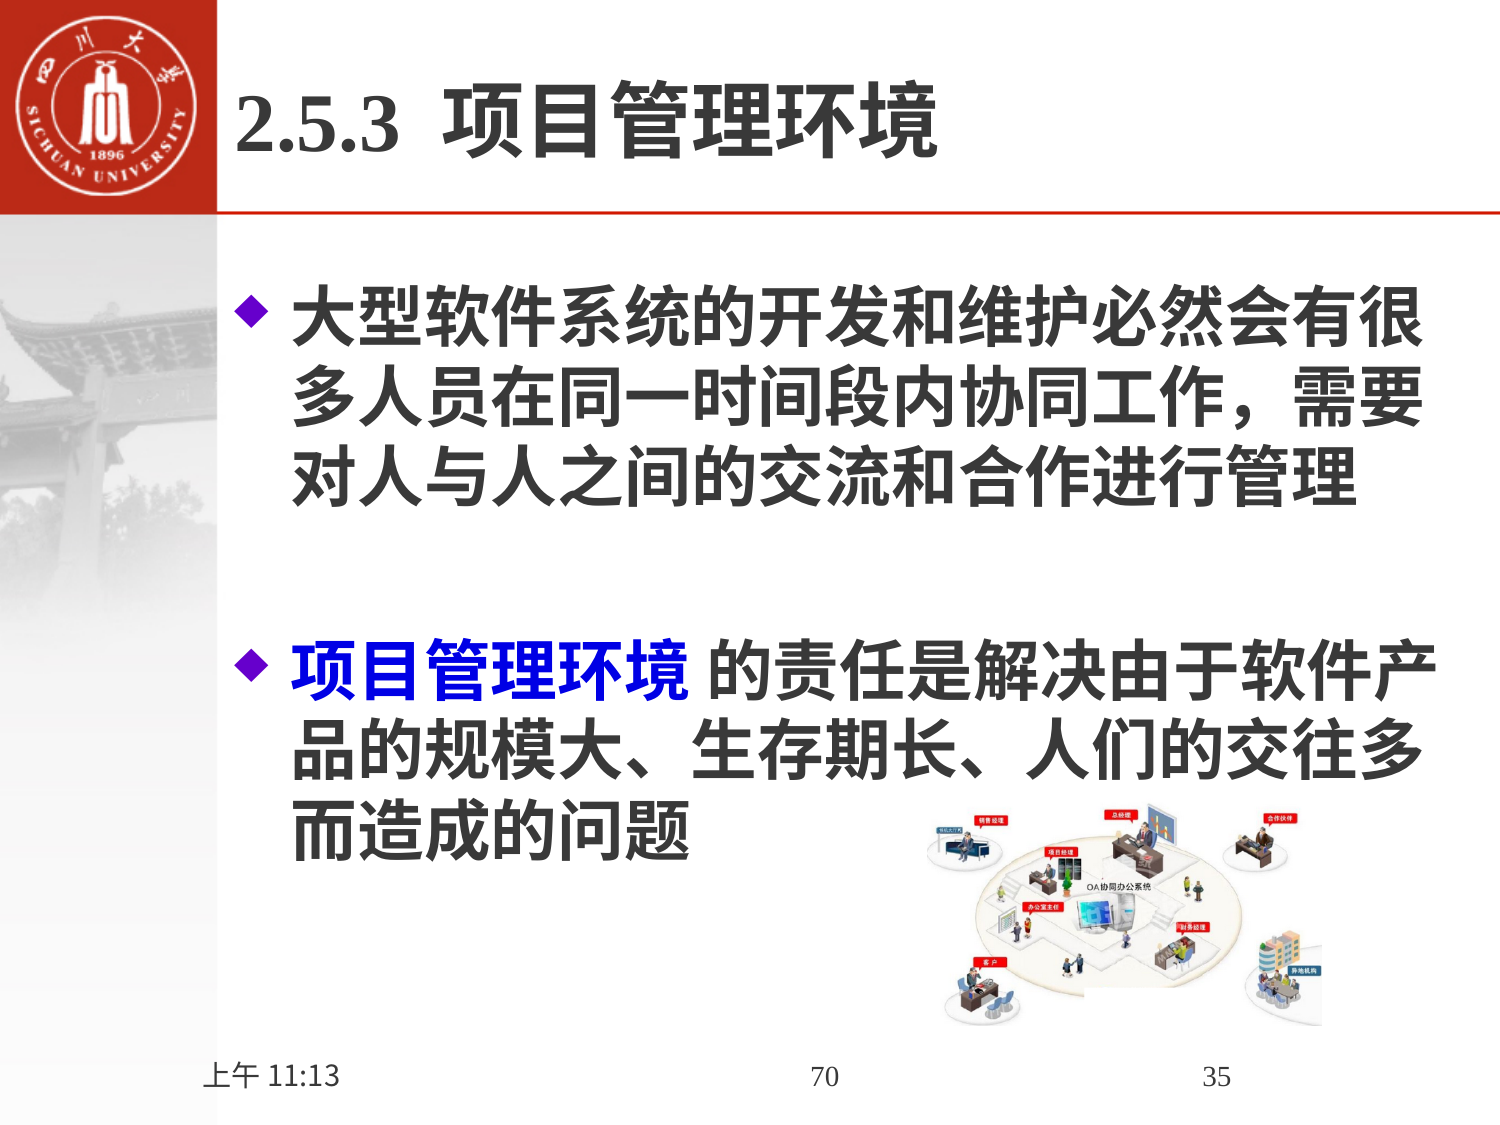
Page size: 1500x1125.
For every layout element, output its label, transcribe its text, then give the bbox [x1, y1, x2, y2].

text_box 70 [587, 1049, 1063, 1125]
text_box 上午 11:13 [187, 1049, 500, 1125]
list 大型软件系统的开发和维护必然会有很多人员在同一时间段内协同工作，需要对人与人之间的交流和合作进行管理 项目管理环境 的责任是解决由于软件产品的规模大、生存期长、人们的交往多而造成的问题 [219, 267, 1495, 1035]
title 2.5.3 项目管理环境 [219, 18, 1495, 217]
picture [0, 0, 1500, 1125]
text_box <number> [1187, 1049, 1500, 1125]
